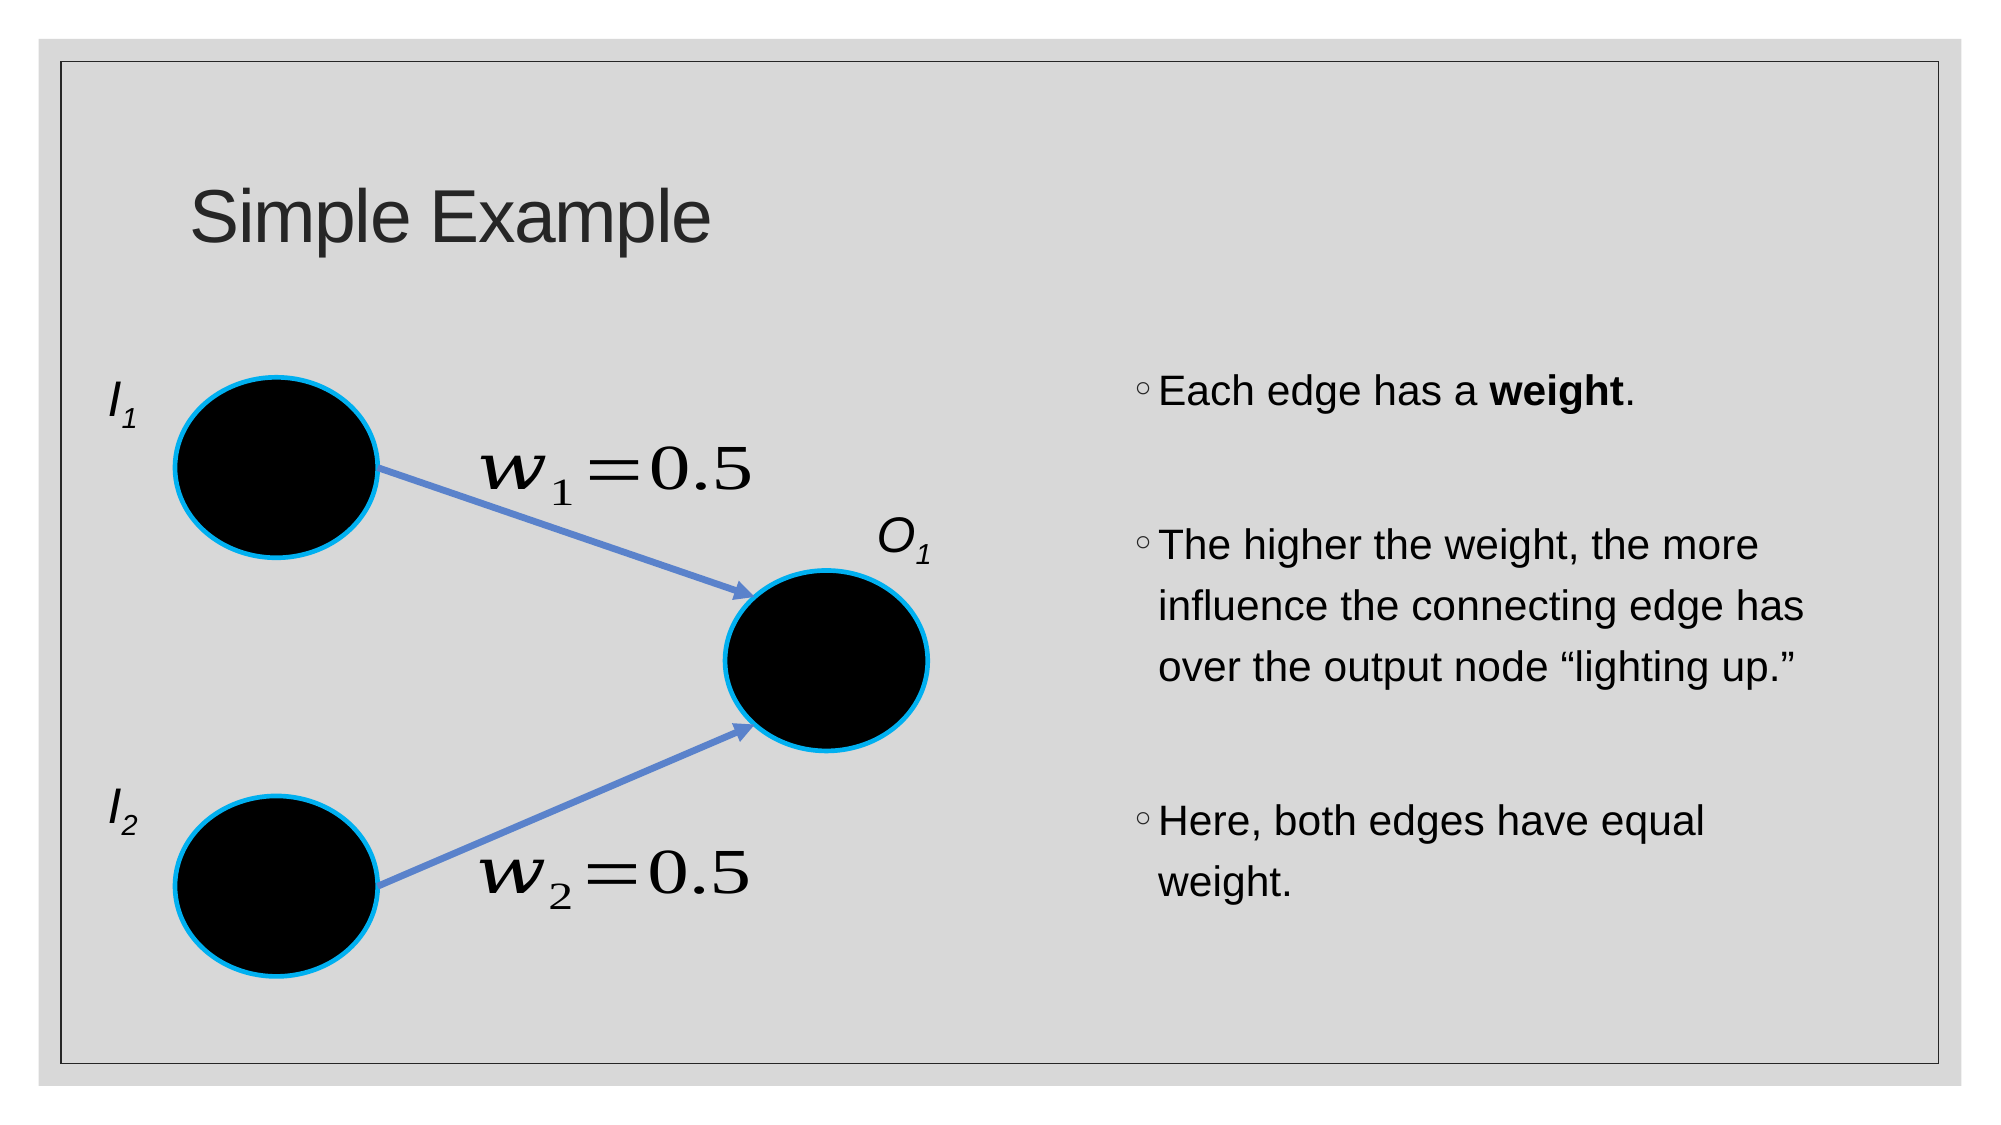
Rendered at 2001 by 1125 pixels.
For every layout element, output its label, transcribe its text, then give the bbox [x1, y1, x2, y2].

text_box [377, 724, 755, 887]
text_box O1 [861, 494, 965, 578]
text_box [377, 467, 755, 597]
text_box [723, 569, 929, 752]
text_box I2 [92, 765, 175, 849]
list Each edge has a weight. The higher the weight, the more influence the connecting edge has over the output node “lighting up.” Here, both edges have equal weight. [1115, 345, 1825, 977]
text_box [173, 376, 379, 559]
text_box I1 [92, 358, 175, 442]
text_box [173, 794, 379, 978]
title Simple Example [174, 105, 1825, 331]
